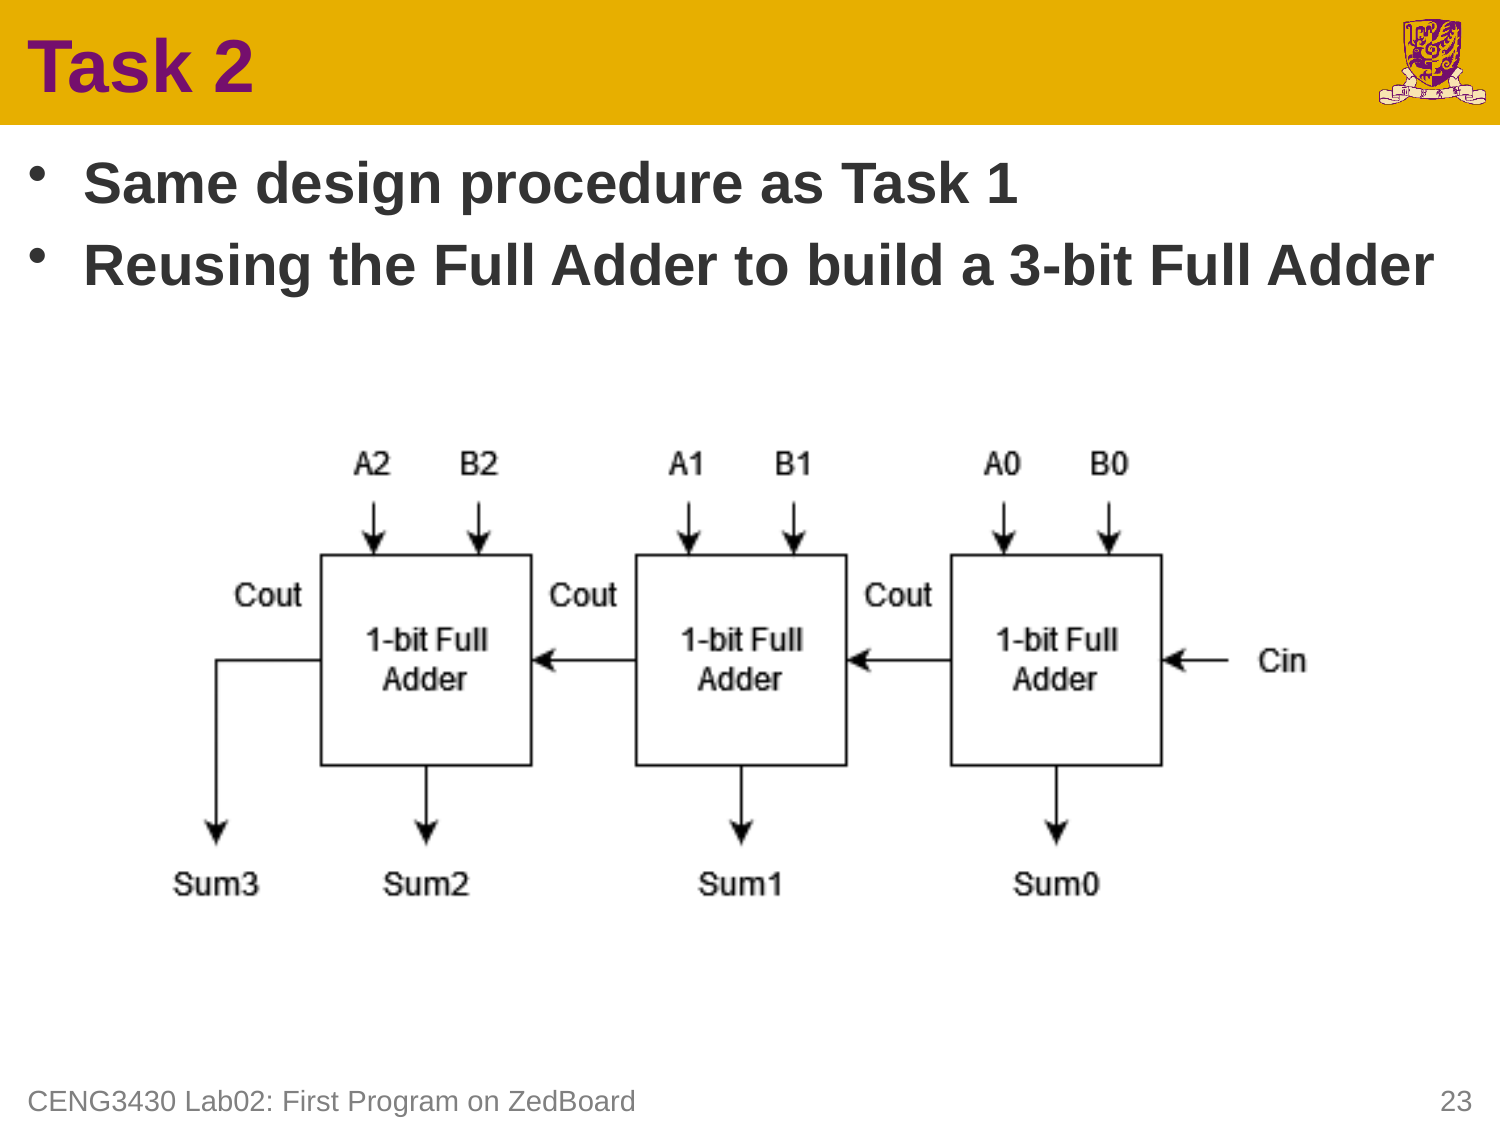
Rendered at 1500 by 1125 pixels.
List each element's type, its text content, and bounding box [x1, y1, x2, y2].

title Task 2 [12, 6, 1488, 119]
picture [150, 410, 1350, 941]
list Same design procedure as Task 1 Reusing the Full Adder to build a 3-bit Full Adder [12, 138, 1488, 1074]
slide_number 23 [1412, 1074, 1488, 1125]
footer CENG3430 Lab02: First Program on ZedBoard [12, 1074, 1412, 1125]
